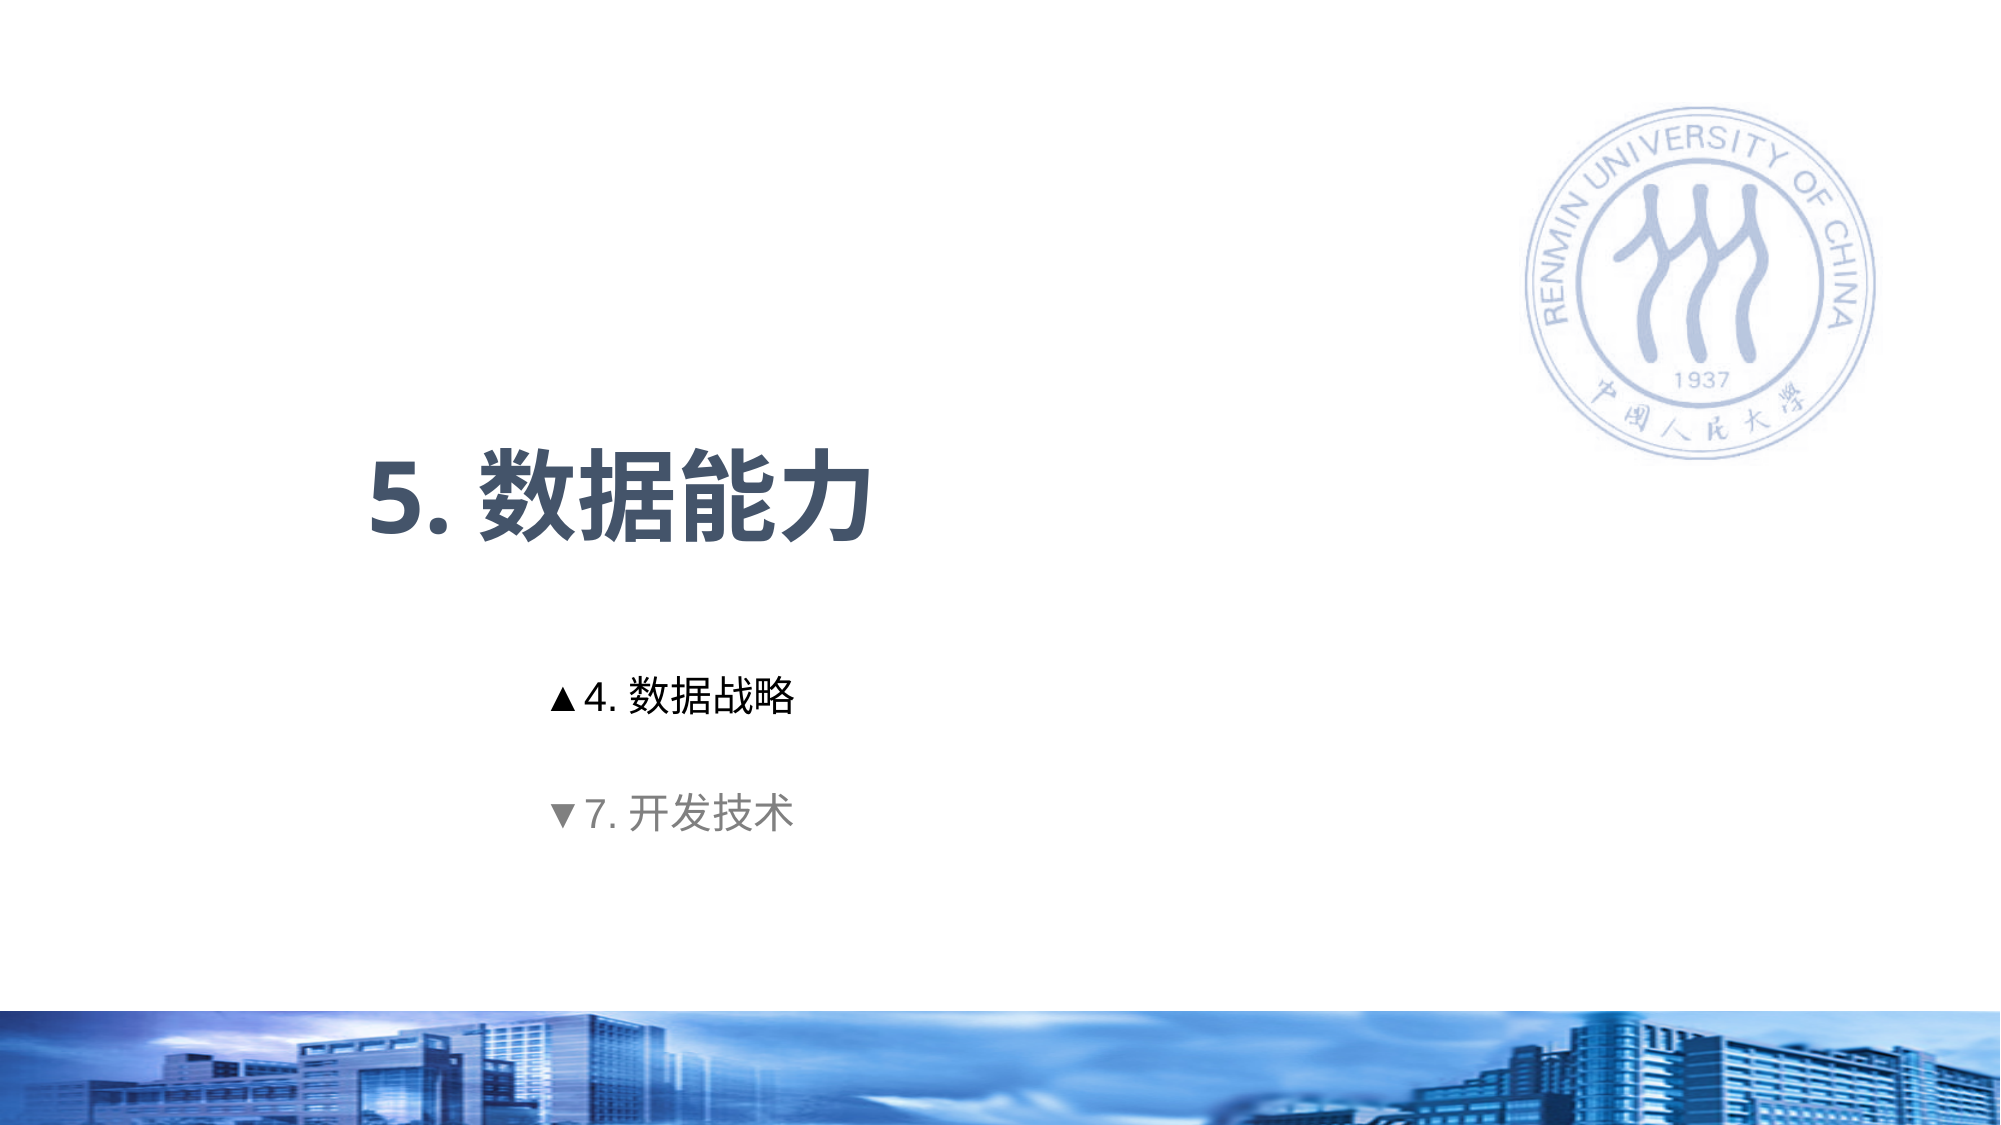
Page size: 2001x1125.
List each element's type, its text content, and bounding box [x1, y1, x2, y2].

picture [0, 1011, 2000, 1125]
title 5.数据能力 [149, 399, 1095, 588]
subtitle ▲4.数据战略 ▼7.开发技术 [527, 662, 1237, 951]
